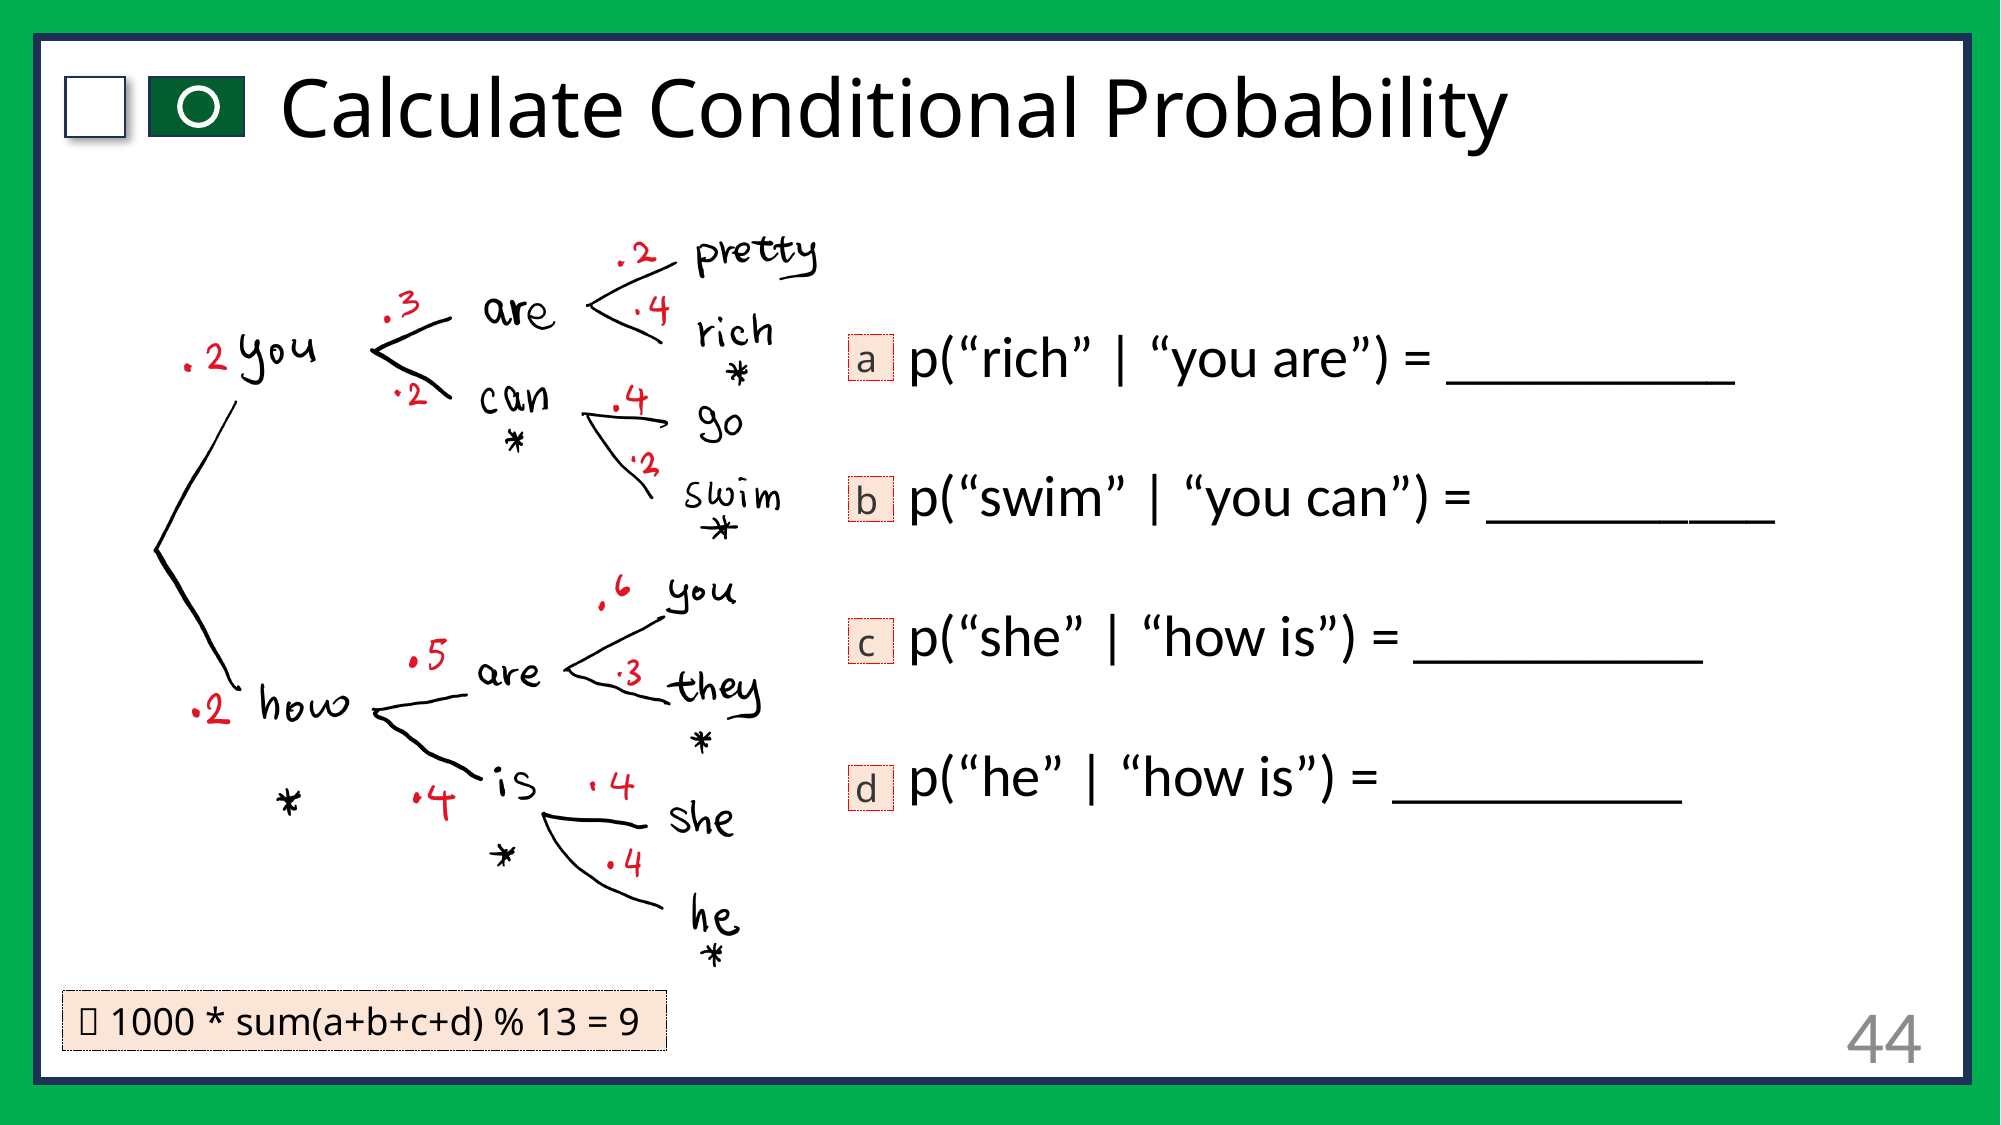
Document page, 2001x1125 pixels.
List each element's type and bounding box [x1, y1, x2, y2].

slide_number [1750, 969, 1938, 1099]
text_box [62, 990, 667, 1051]
picture [149, 229, 821, 974]
text_box [848, 311, 1894, 886]
title [265, 59, 1863, 163]
